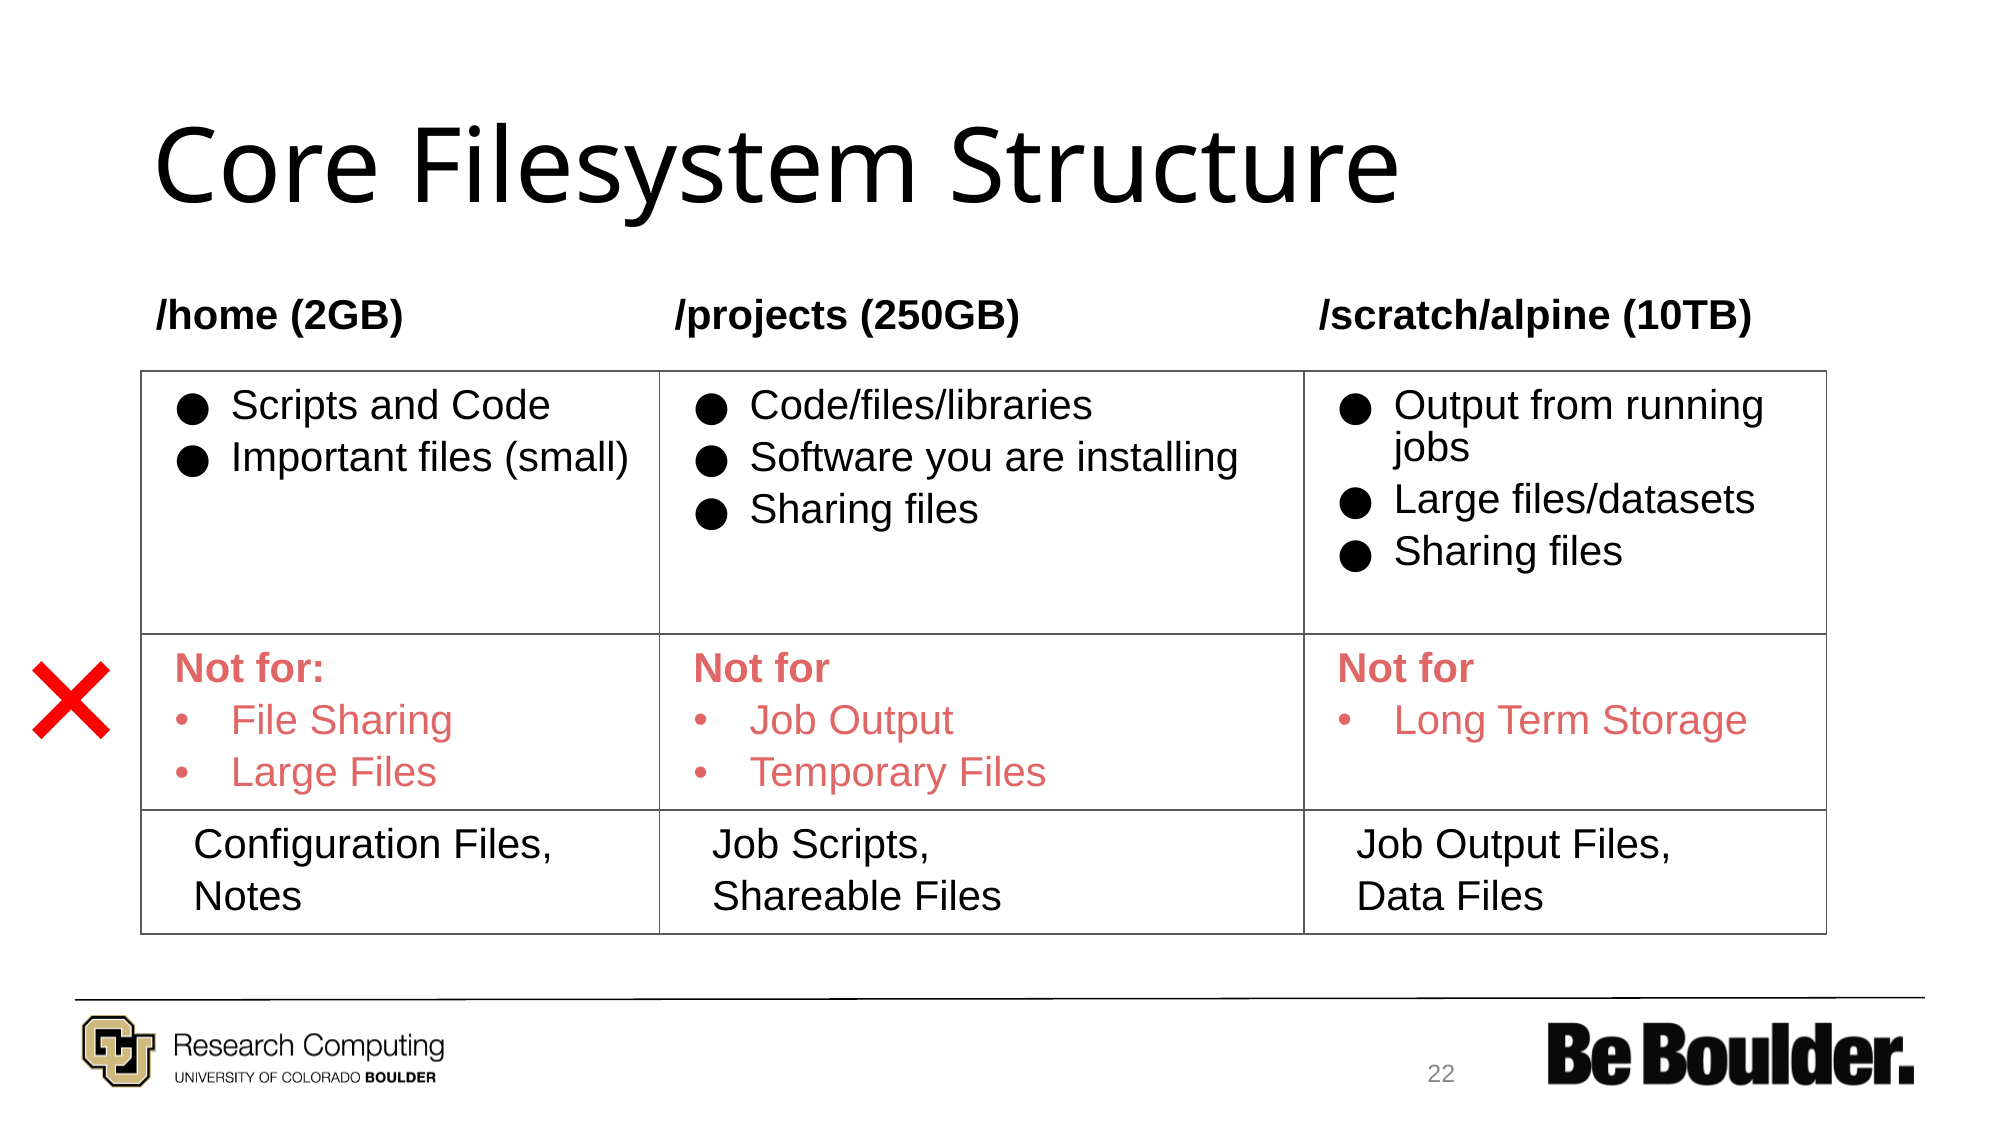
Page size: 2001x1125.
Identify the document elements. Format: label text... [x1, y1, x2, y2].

table_cell Not for: File Sharing Large Files [142, 635, 659, 809]
table_cell Scripts and Code Important files (small) [142, 372, 659, 633]
slide_number 22 [1412, 1042, 1525, 1103]
table_cell Configuration Files, Notes [142, 811, 659, 933]
picture [1524, 1015, 1938, 1088]
table_header /projects (250GB) [660, 278, 1303, 370]
table_cell Not for Long Term Storage [1305, 635, 1826, 809]
table_cell Not for Job Output Temporary Files [660, 635, 1303, 809]
title Core Filesystem Structure [137, 59, 1863, 278]
table_cell Job Scripts, Shareable Files [660, 811, 1303, 933]
table_cell Output from running jobs Large files/datasets Sharing files [1305, 372, 1826, 633]
table_header /scratch/alpine (10TB) [1305, 278, 1826, 370]
table_header /home (2GB) [142, 278, 659, 370]
picture [18, 647, 124, 753]
picture [81, 1015, 444, 1088]
table_cell Job Output Files, Data Files [1305, 811, 1826, 933]
table_cell Code/files/libraries Software you are installing Sharing files [660, 372, 1303, 633]
